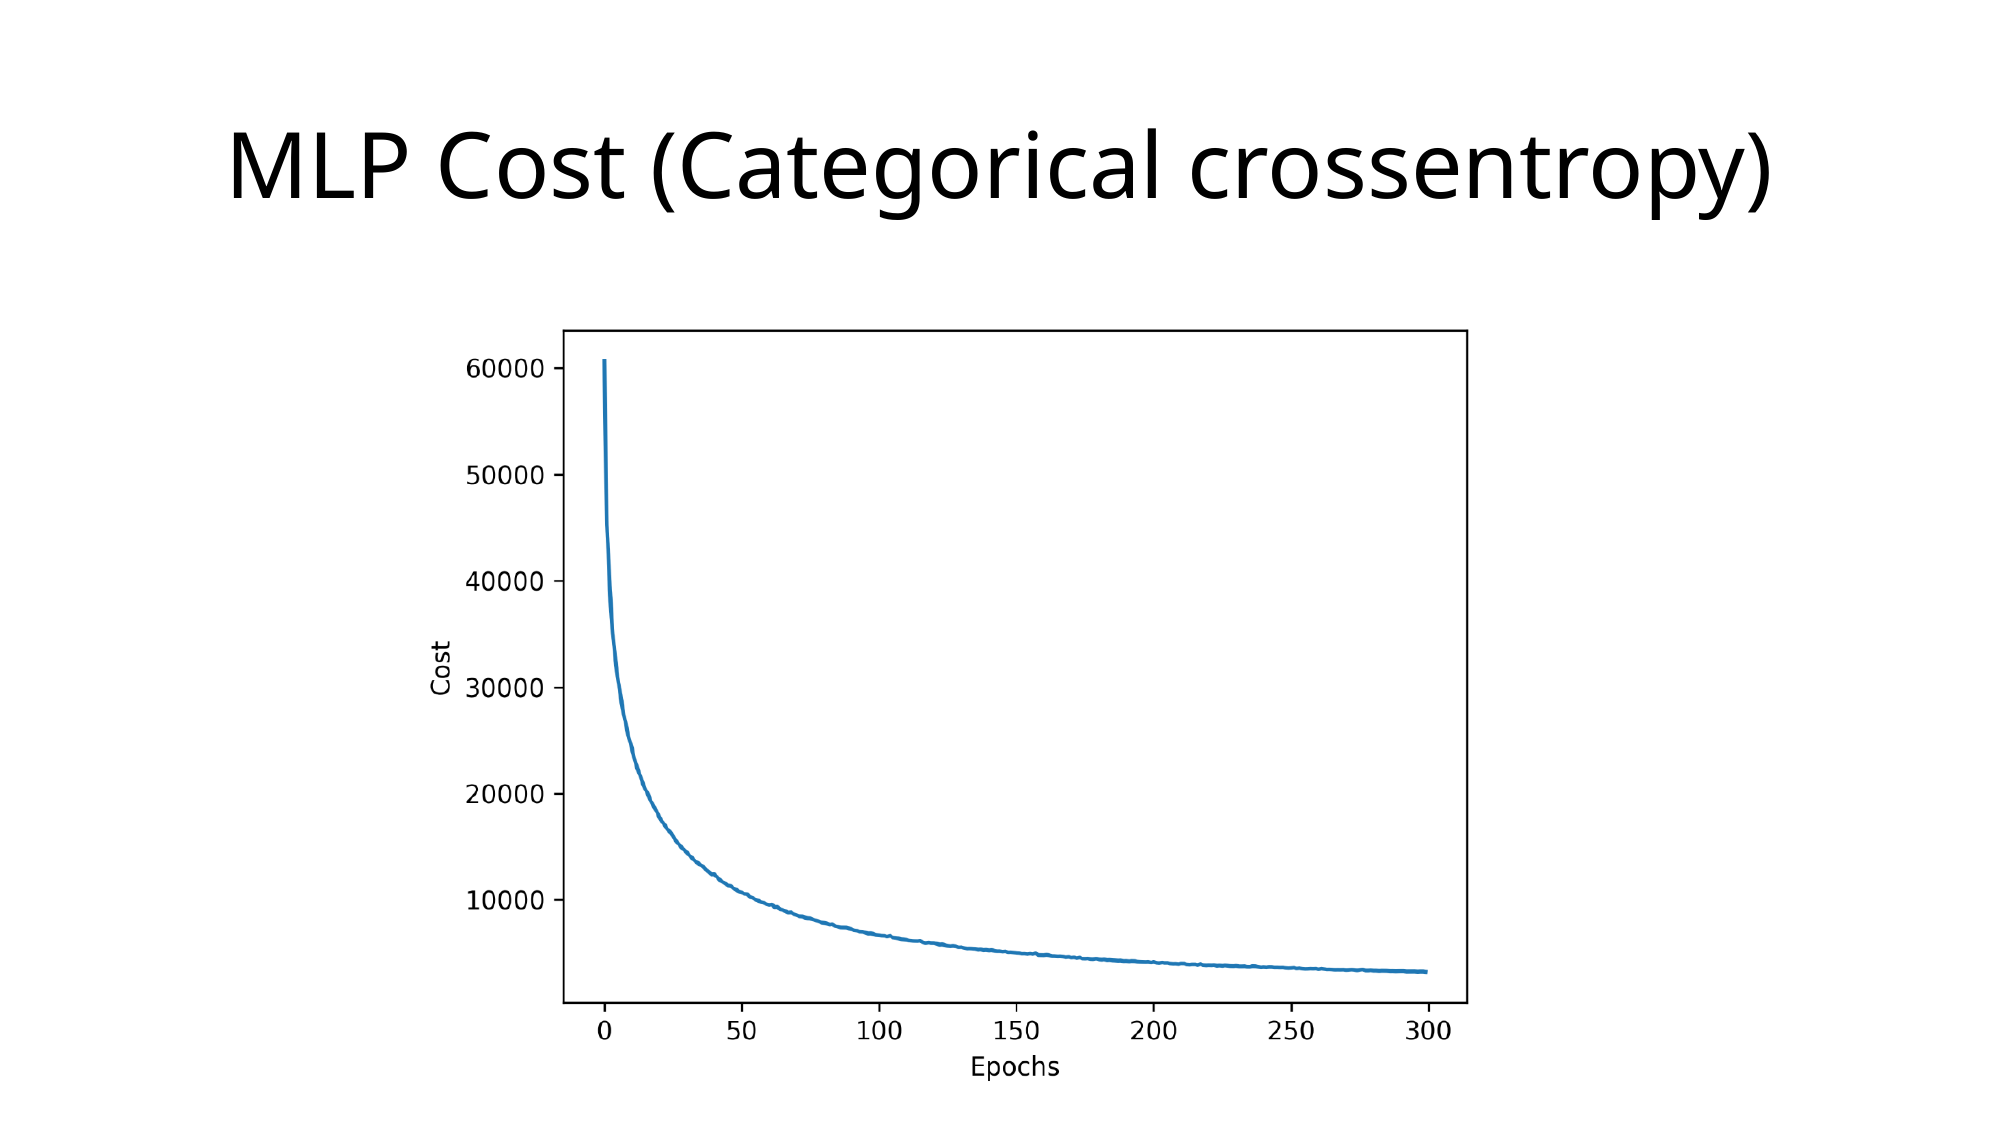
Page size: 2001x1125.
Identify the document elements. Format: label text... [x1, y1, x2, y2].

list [417, 225, 1583, 1098]
title MLP Cost (Categorical crossentropy) [137, 59, 1863, 278]
